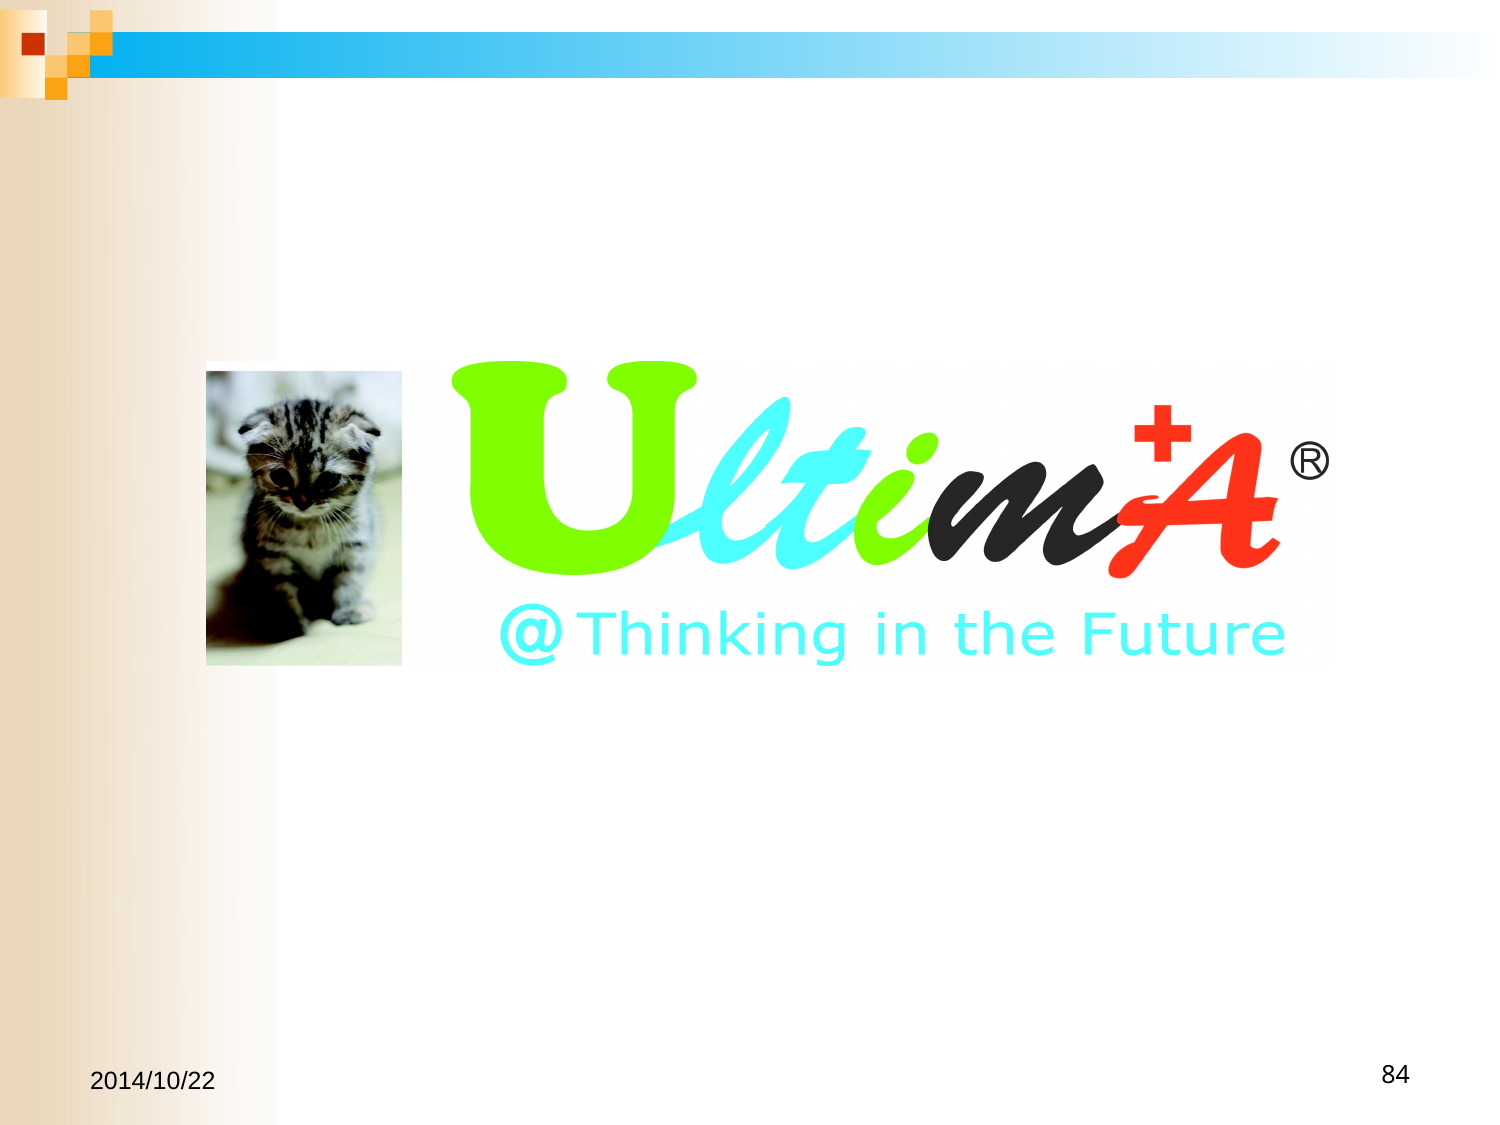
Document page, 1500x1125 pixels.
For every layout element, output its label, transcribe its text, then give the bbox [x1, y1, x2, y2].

slide_number 84 [1074, 1025, 1425, 1100]
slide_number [75, 1024, 425, 1103]
picture [206, 361, 1330, 666]
